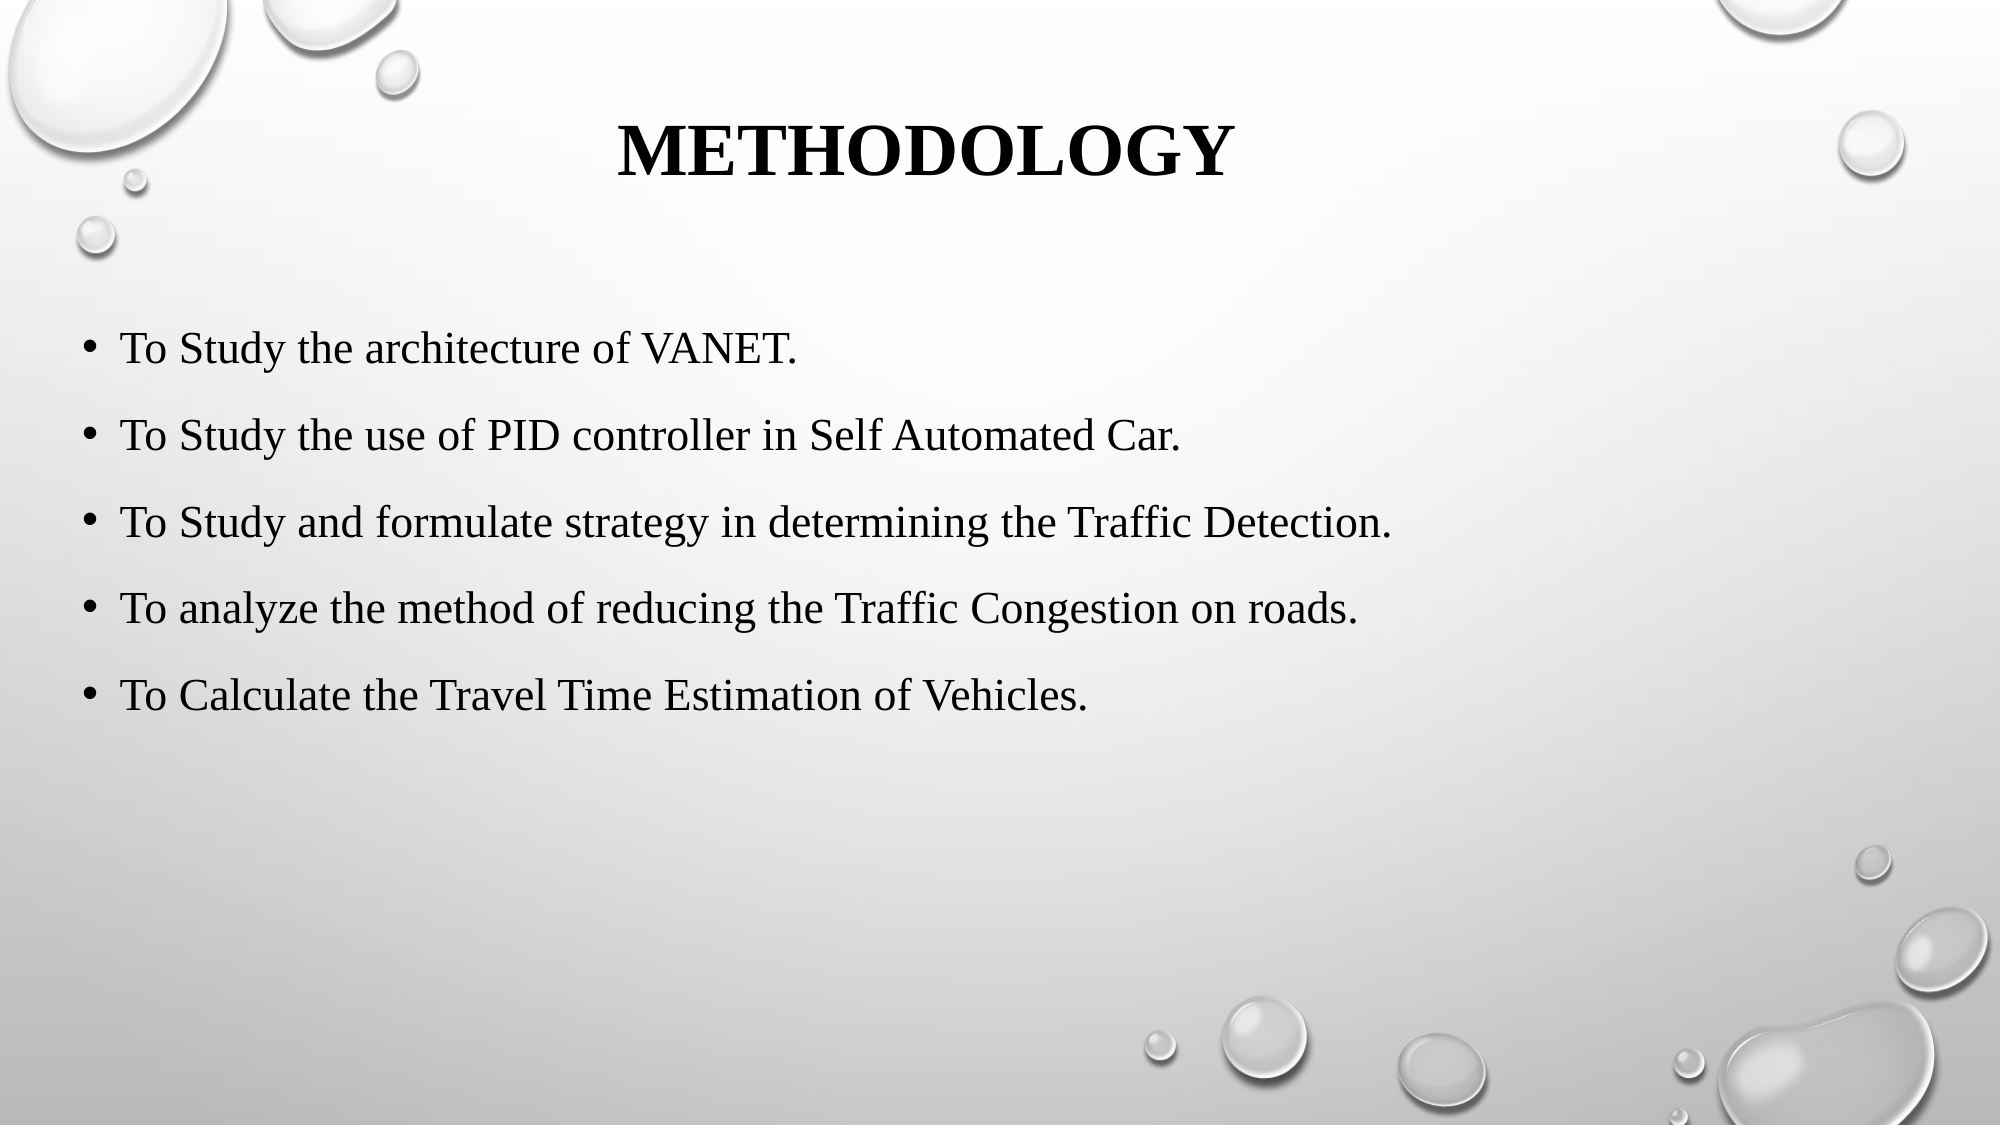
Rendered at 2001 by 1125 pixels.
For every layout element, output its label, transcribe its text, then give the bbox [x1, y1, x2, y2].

title METHODOLOGY [142, 20, 1843, 283]
picture [0, 0, 2000, 1125]
list To Study the architecture of VANET. To Study the use of PID controller in Self Automated Car. To Study and formulate strategy in determining the Traffic Detection. To analyze the method of reducing the Traffic Congestion on roads. To Calculate the Travel Time Estimation of Vehicles. [67, 299, 1863, 1014]
